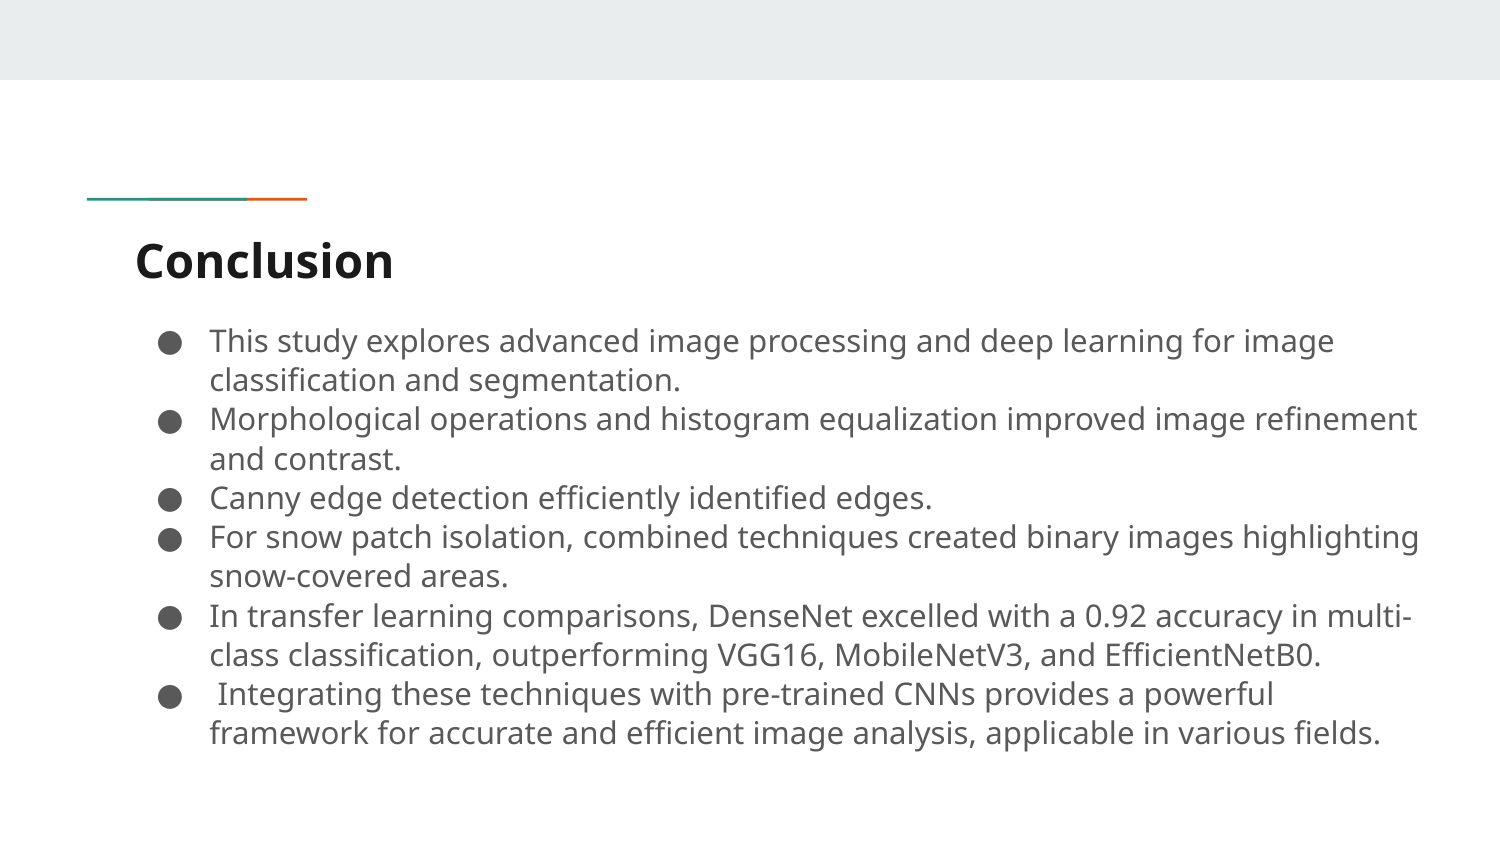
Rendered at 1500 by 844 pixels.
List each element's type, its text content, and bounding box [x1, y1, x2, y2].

list This study explores advanced image processing and deep learning for image classification and segmentation. Morphological operations and histogram equalization improved image refinement and contrast. Canny edge detection efficiently identified edges. For snow patch isolation, combined techniques created binary images highlighting snow-covered areas. In transfer learning comparisons, DenseNet excelled with a 0.92 accuracy in multi-class classification, outperforming VGG16, MobileNetV3, and EfficientNetB0. Integrating these techniques with pre-trained CNNs provides a powerful framework for accurate and efficient image analysis, applicable in various fields. [119, 304, 1444, 676]
title Conclusion [119, 216, 1381, 304]
